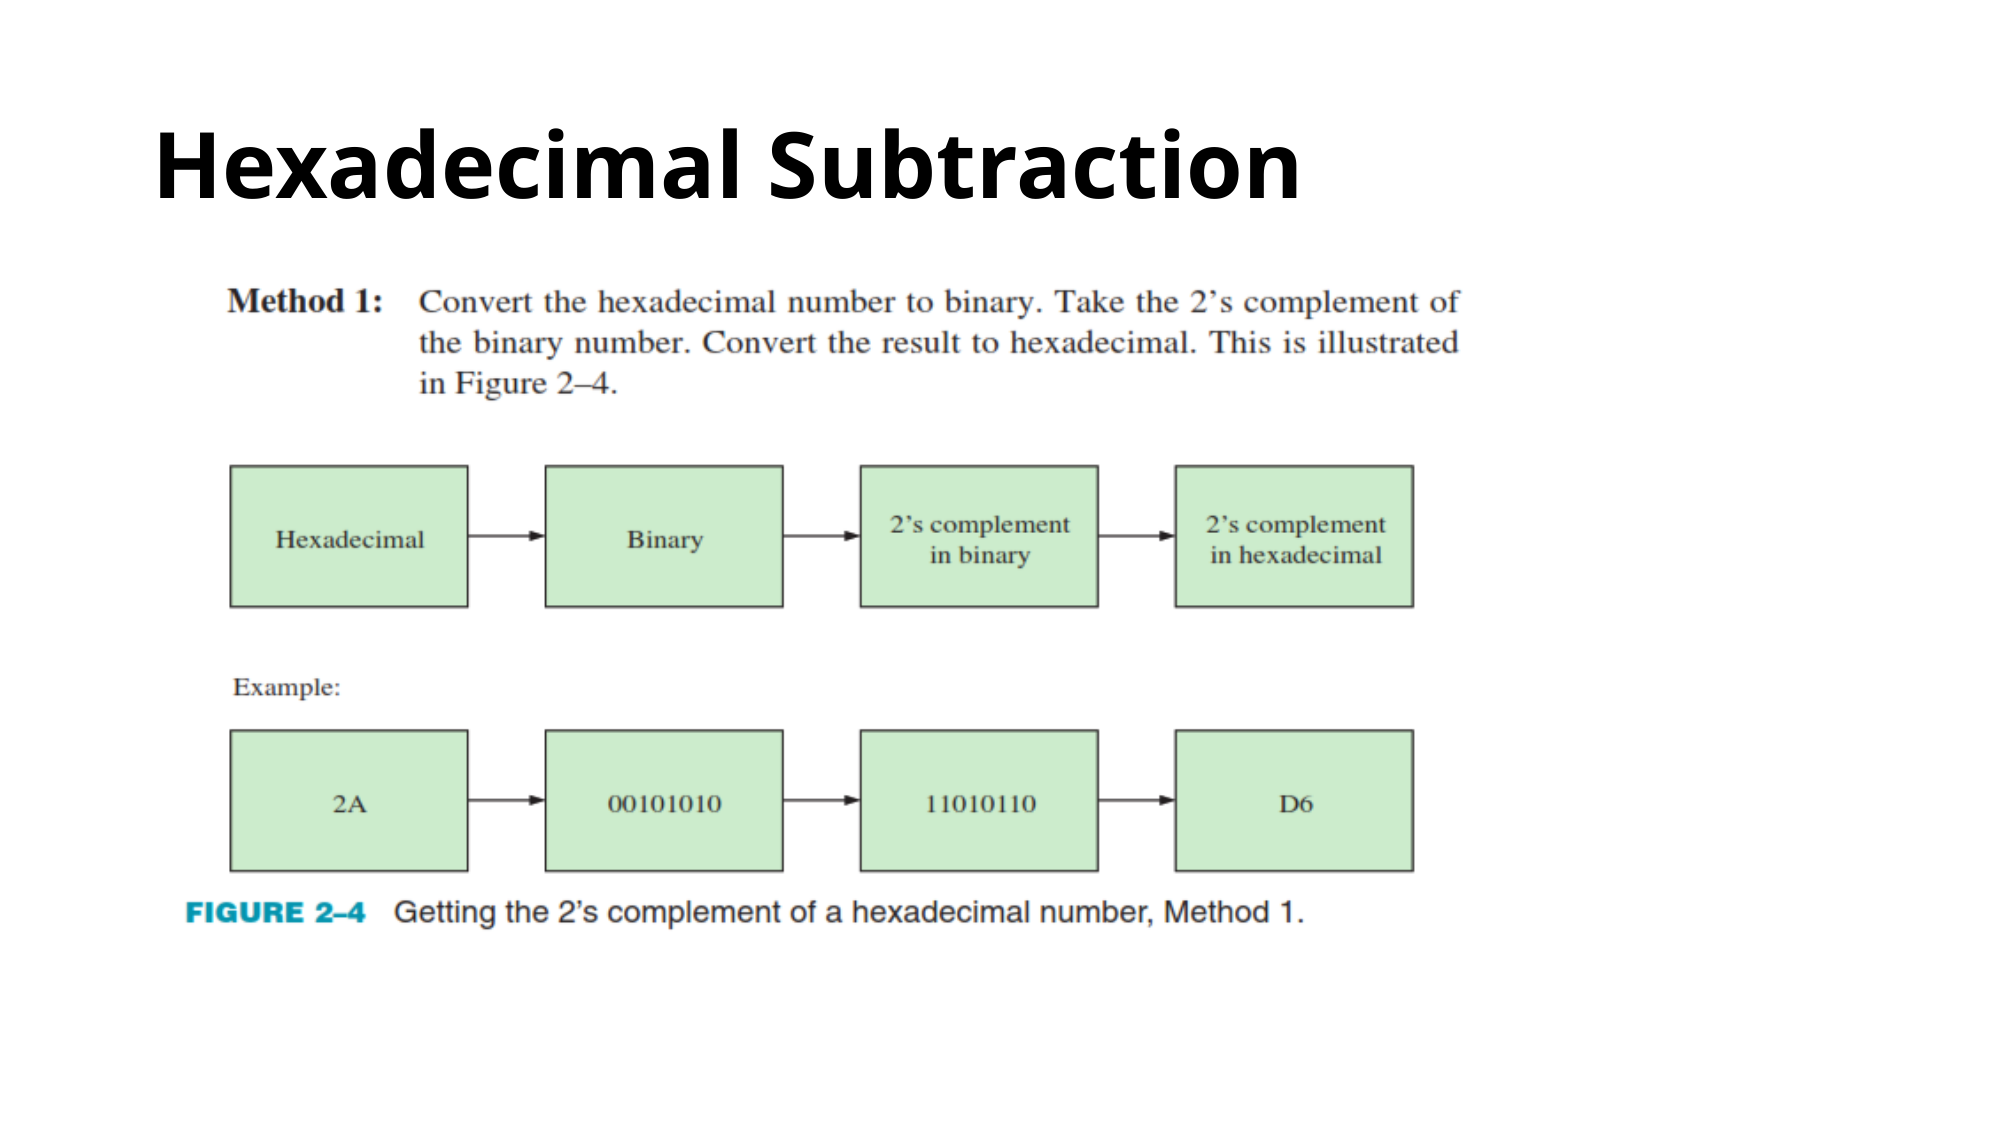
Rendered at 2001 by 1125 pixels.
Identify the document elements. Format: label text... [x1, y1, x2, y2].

title Hexadecimal Subtraction [137, 59, 1863, 278]
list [159, 277, 1544, 955]
